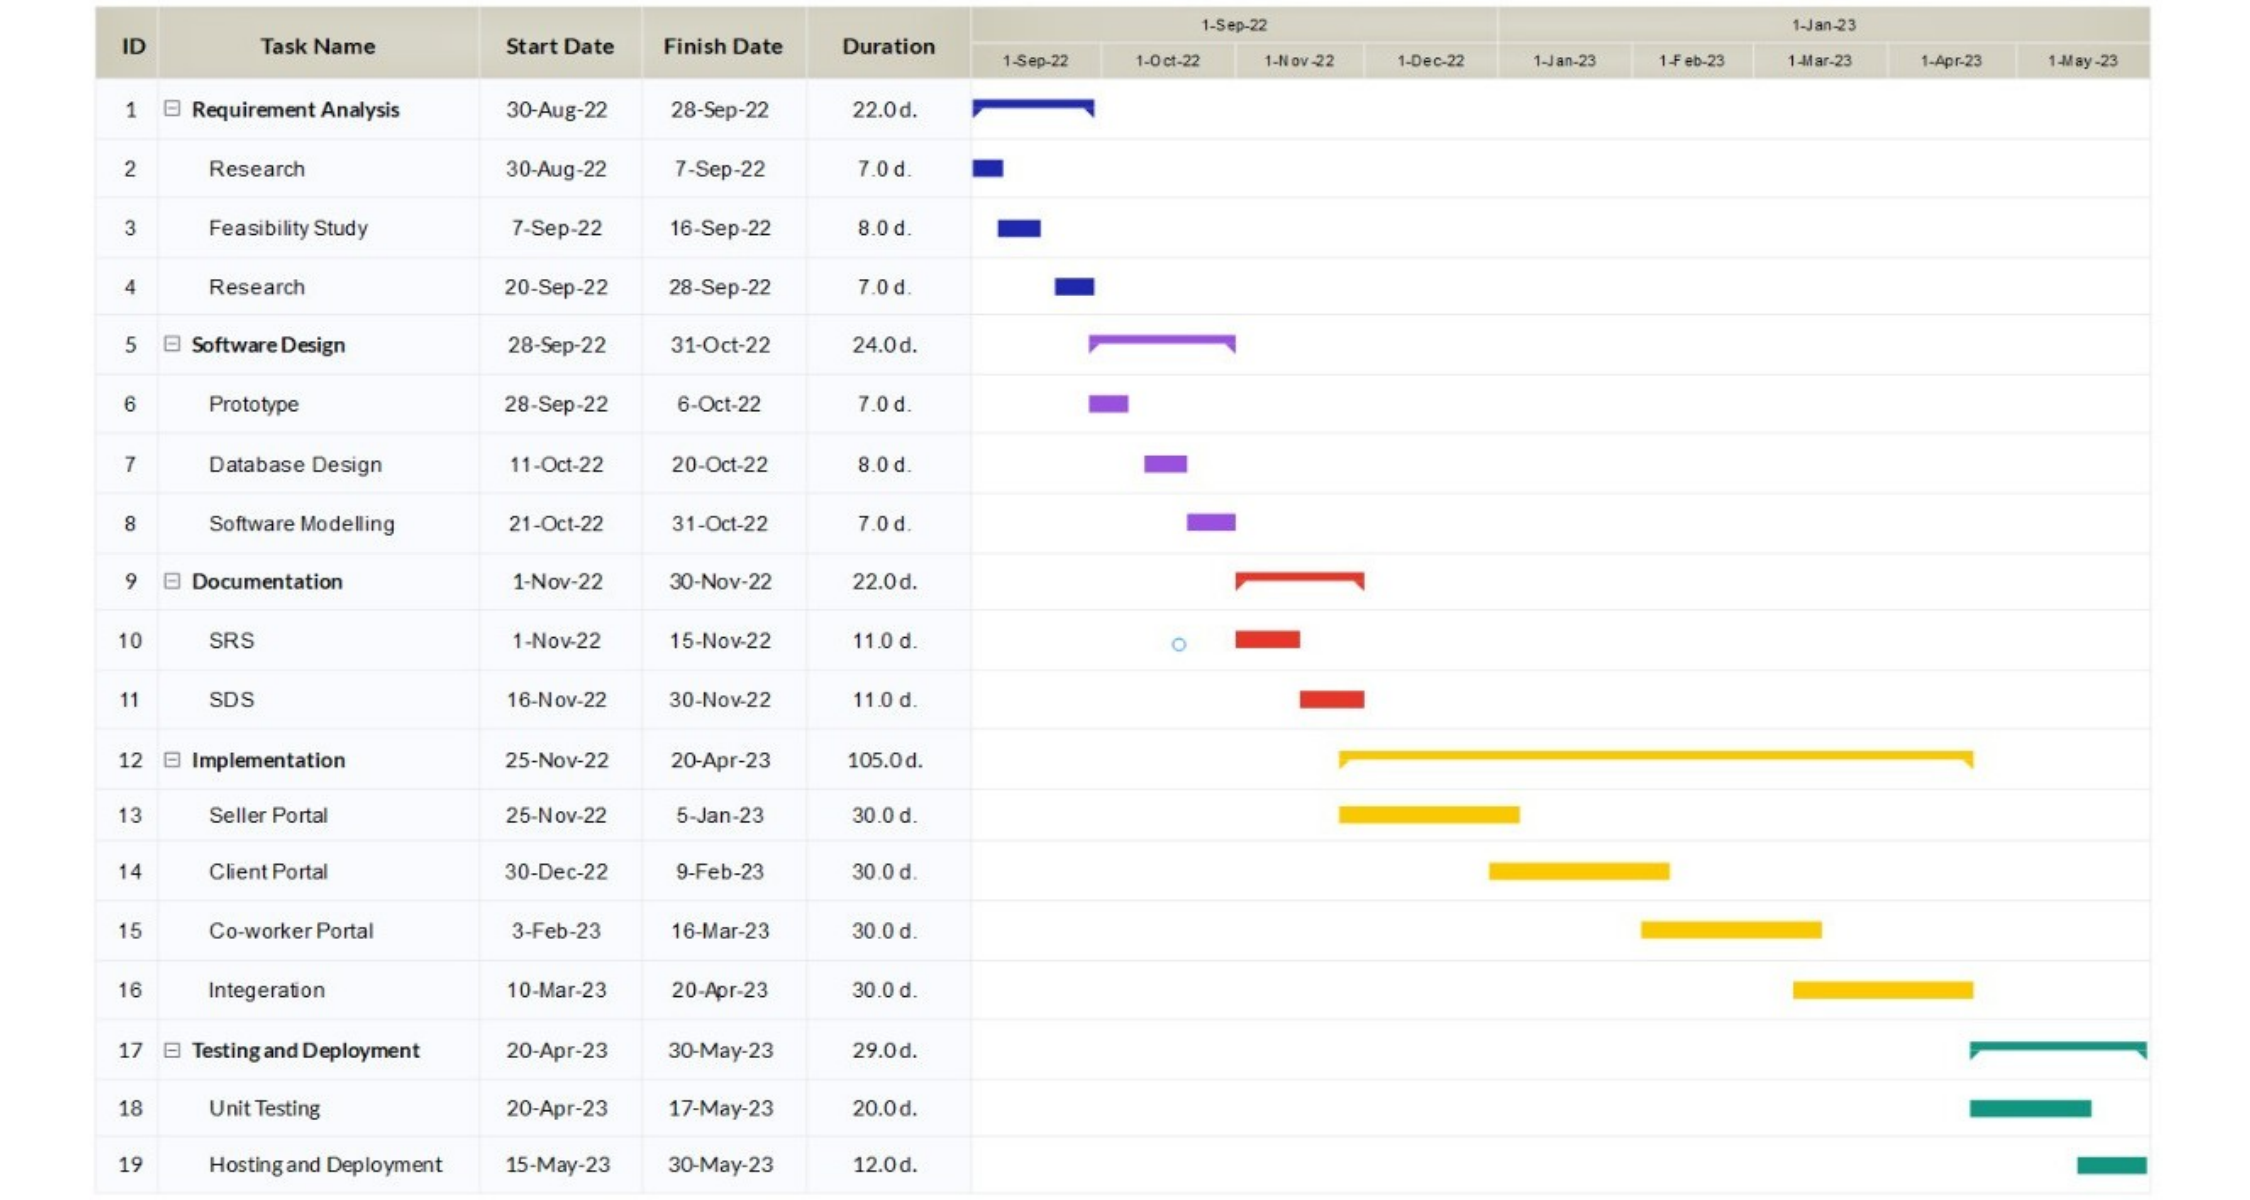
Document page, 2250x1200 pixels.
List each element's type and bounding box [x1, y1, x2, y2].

text_box [89, 0, 2163, 1200]
